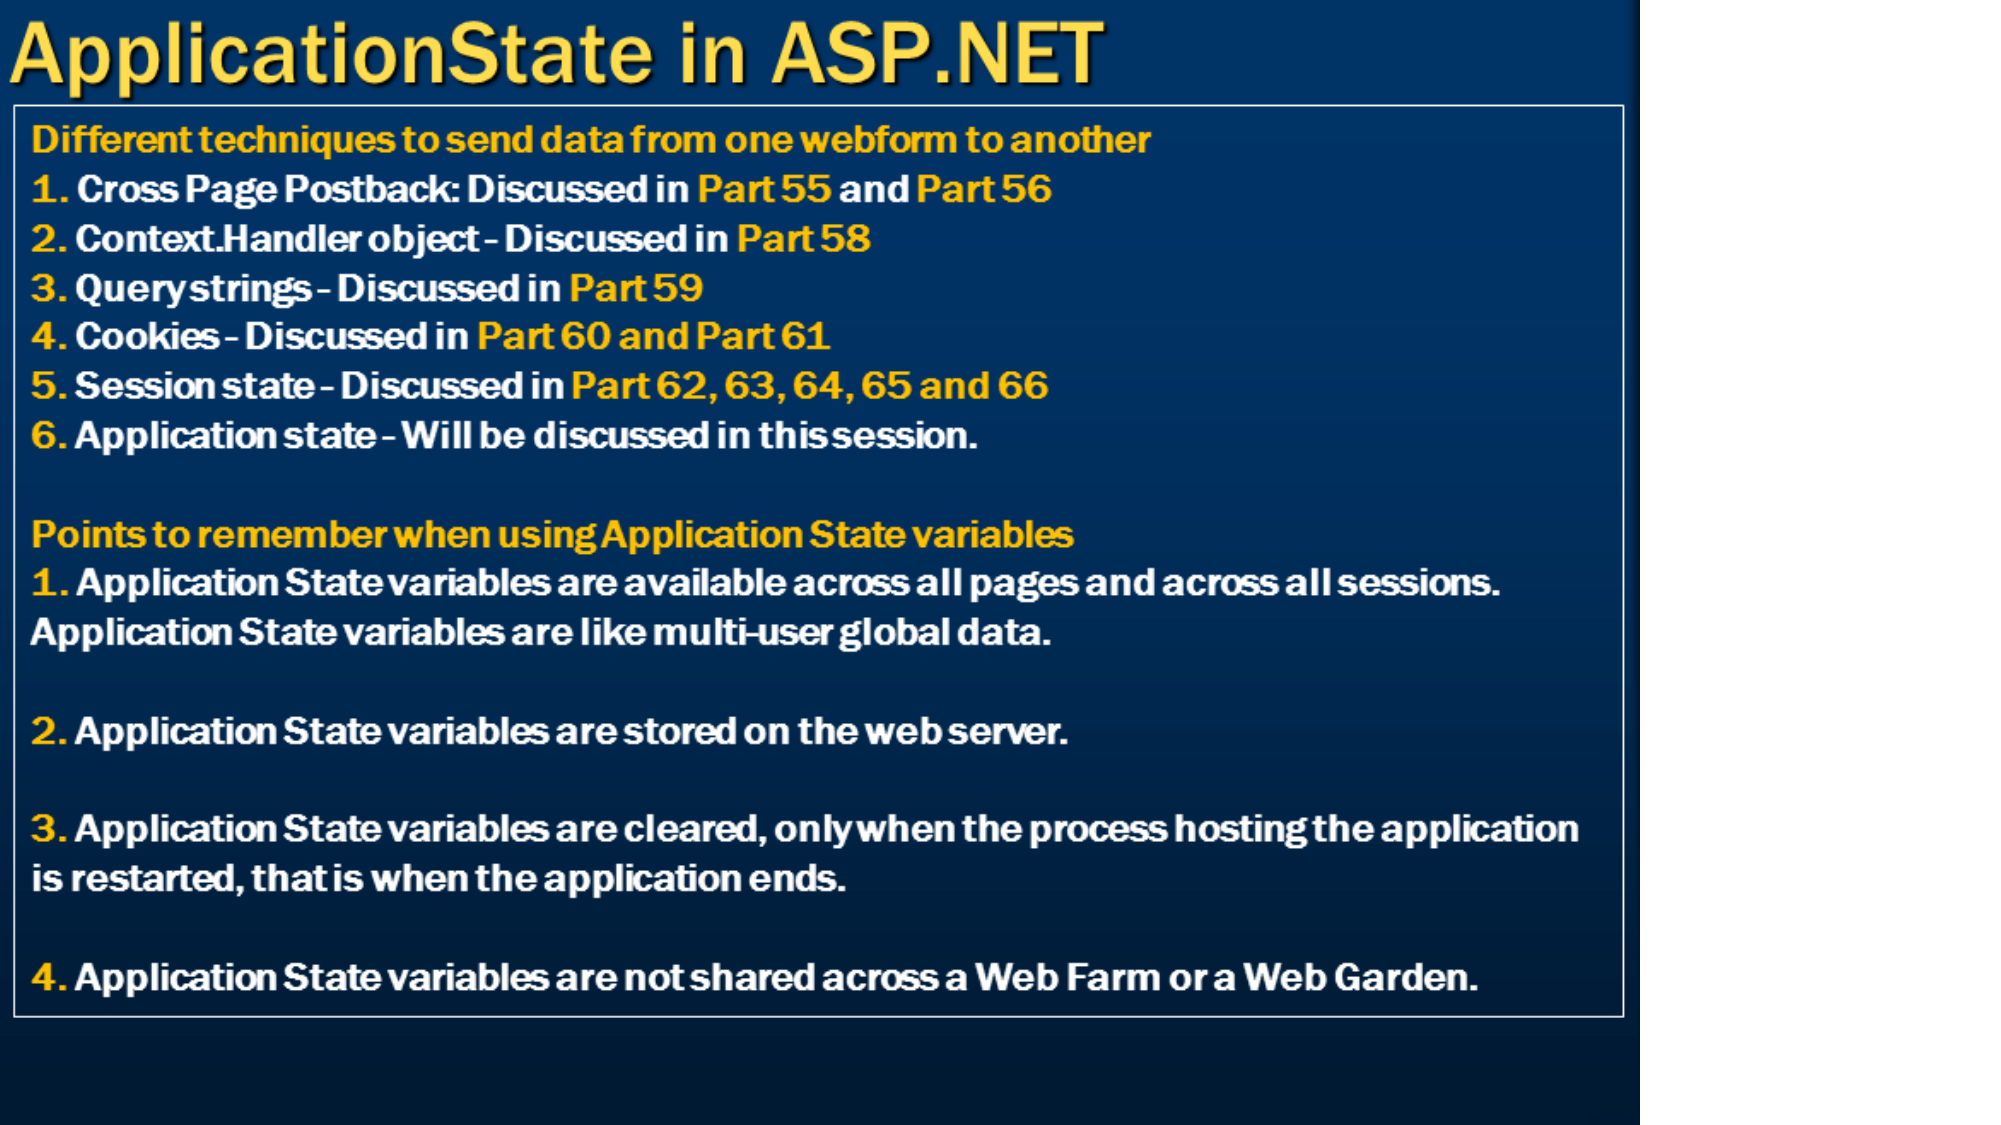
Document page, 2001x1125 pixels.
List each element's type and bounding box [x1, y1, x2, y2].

list [0, 0, 1640, 1125]
